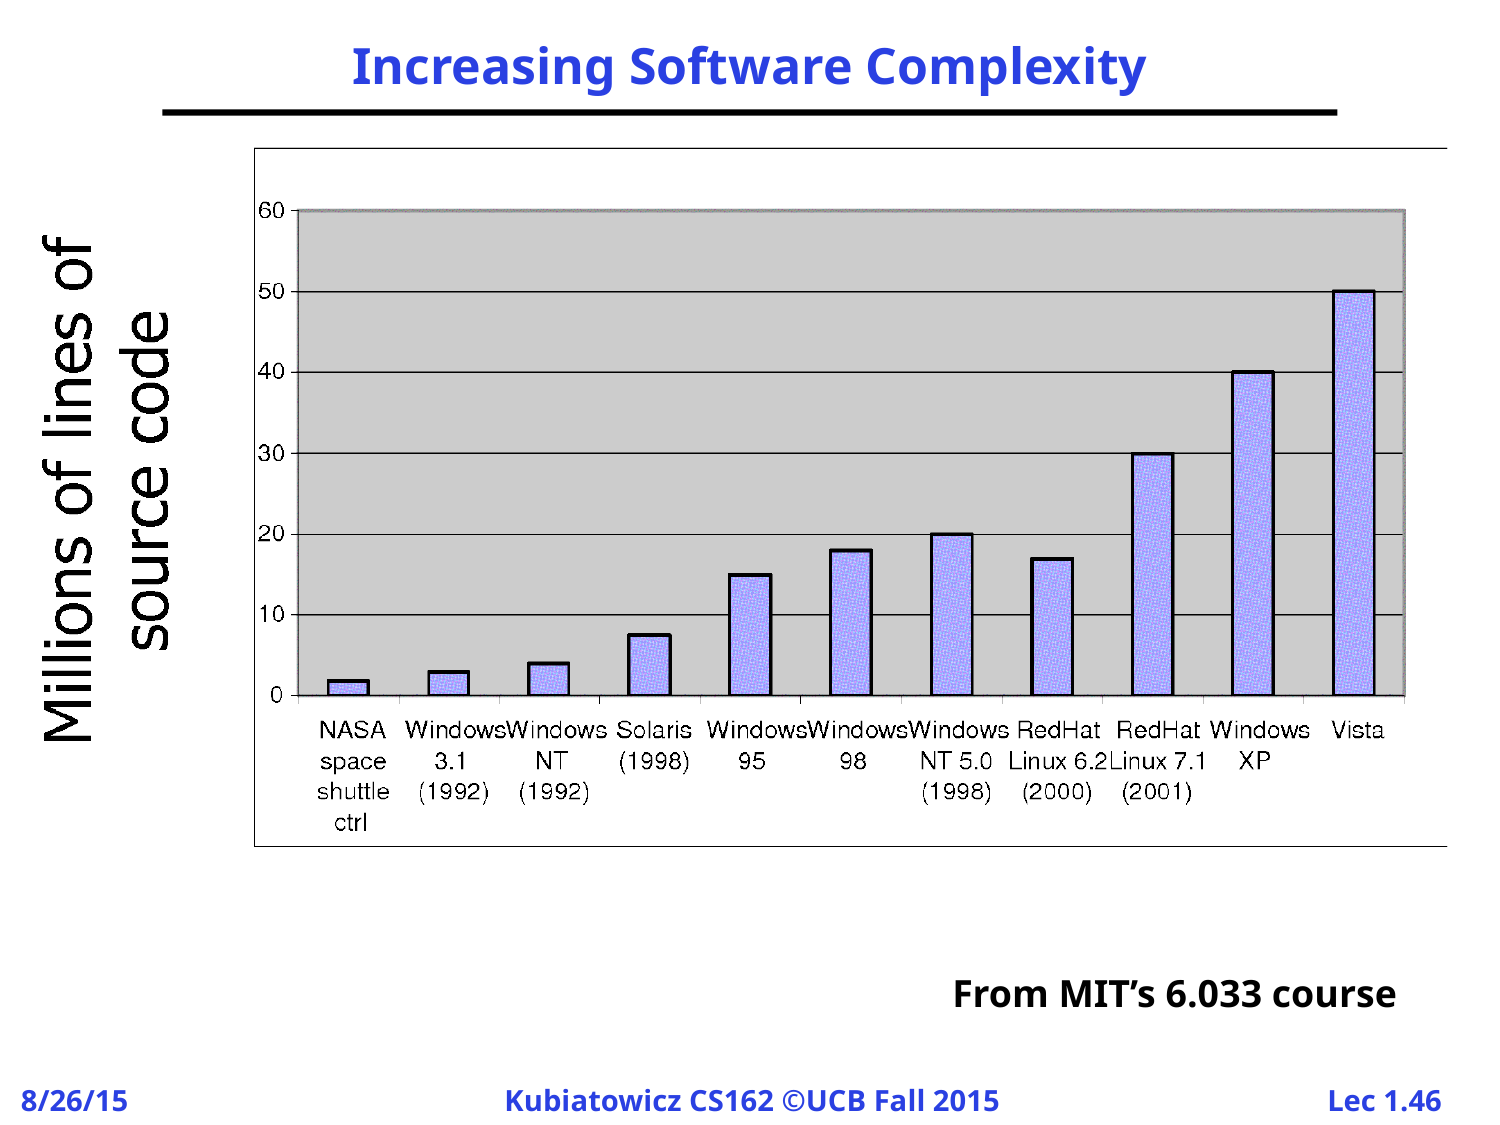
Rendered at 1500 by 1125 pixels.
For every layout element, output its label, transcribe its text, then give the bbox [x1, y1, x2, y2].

title Increasing Software Complexity [162, 24, 1338, 113]
text_box From MIT’s 6.033 course [937, 962, 1450, 1023]
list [13, 124, 1476, 888]
